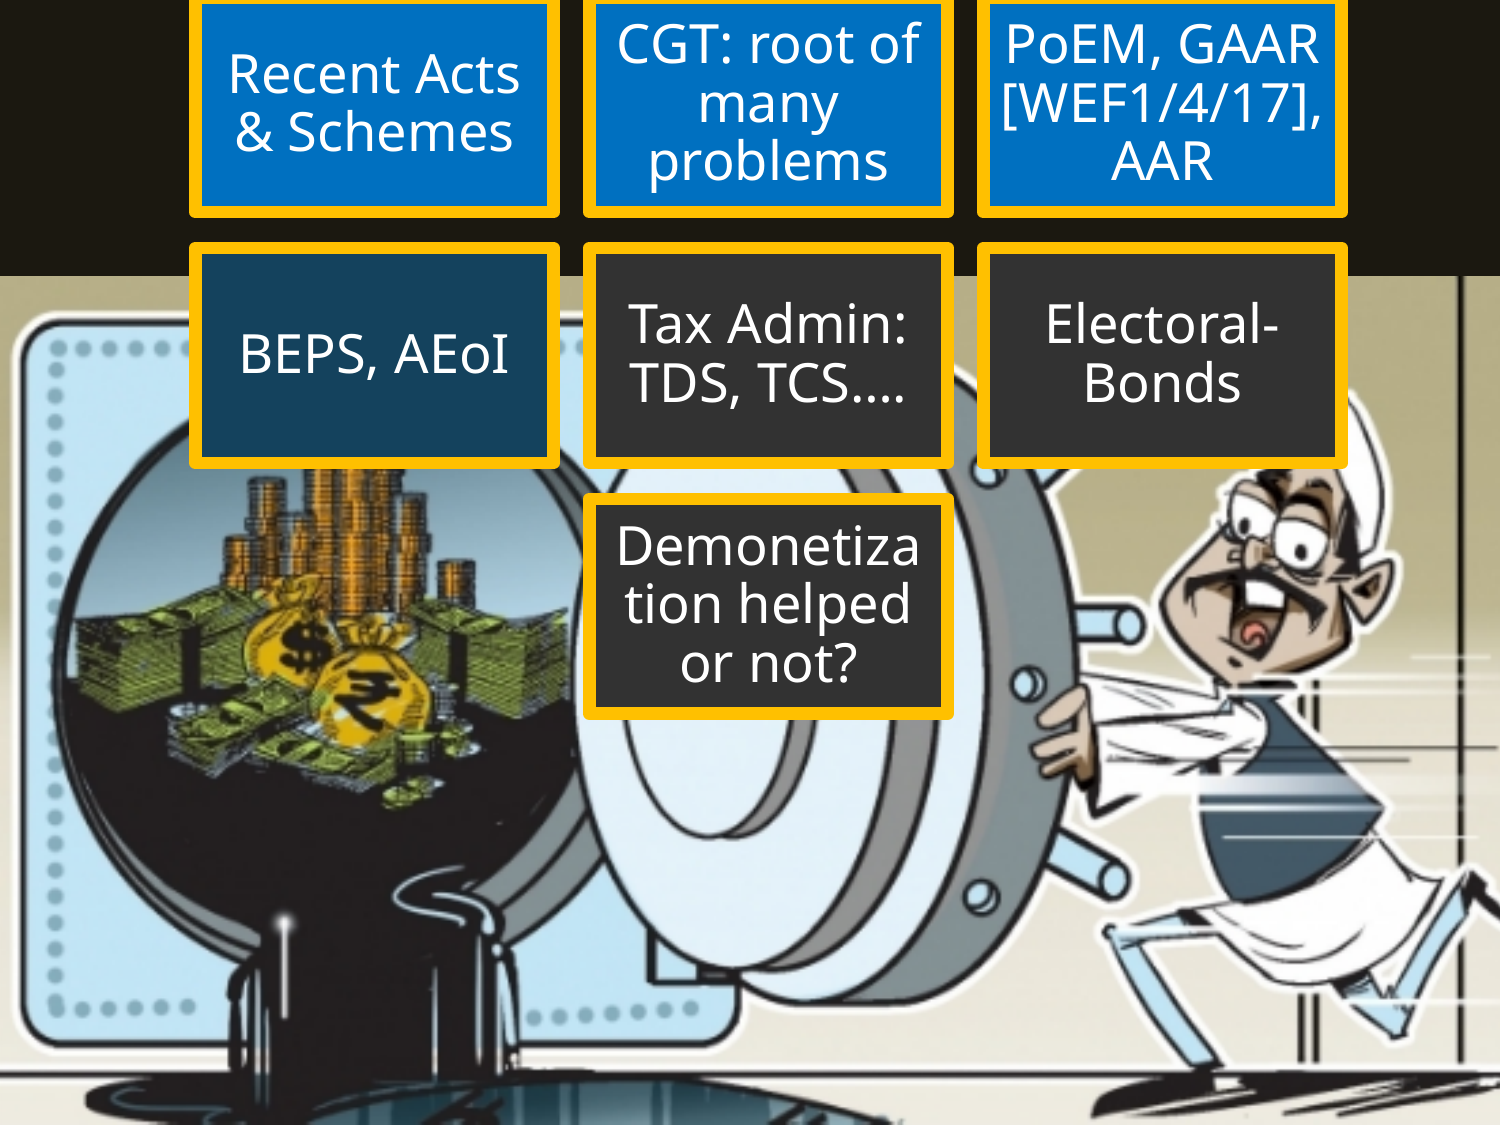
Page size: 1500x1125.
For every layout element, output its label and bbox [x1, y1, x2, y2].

text_box [195, 0, 1342, 830]
picture [0, 276, 1500, 1125]
